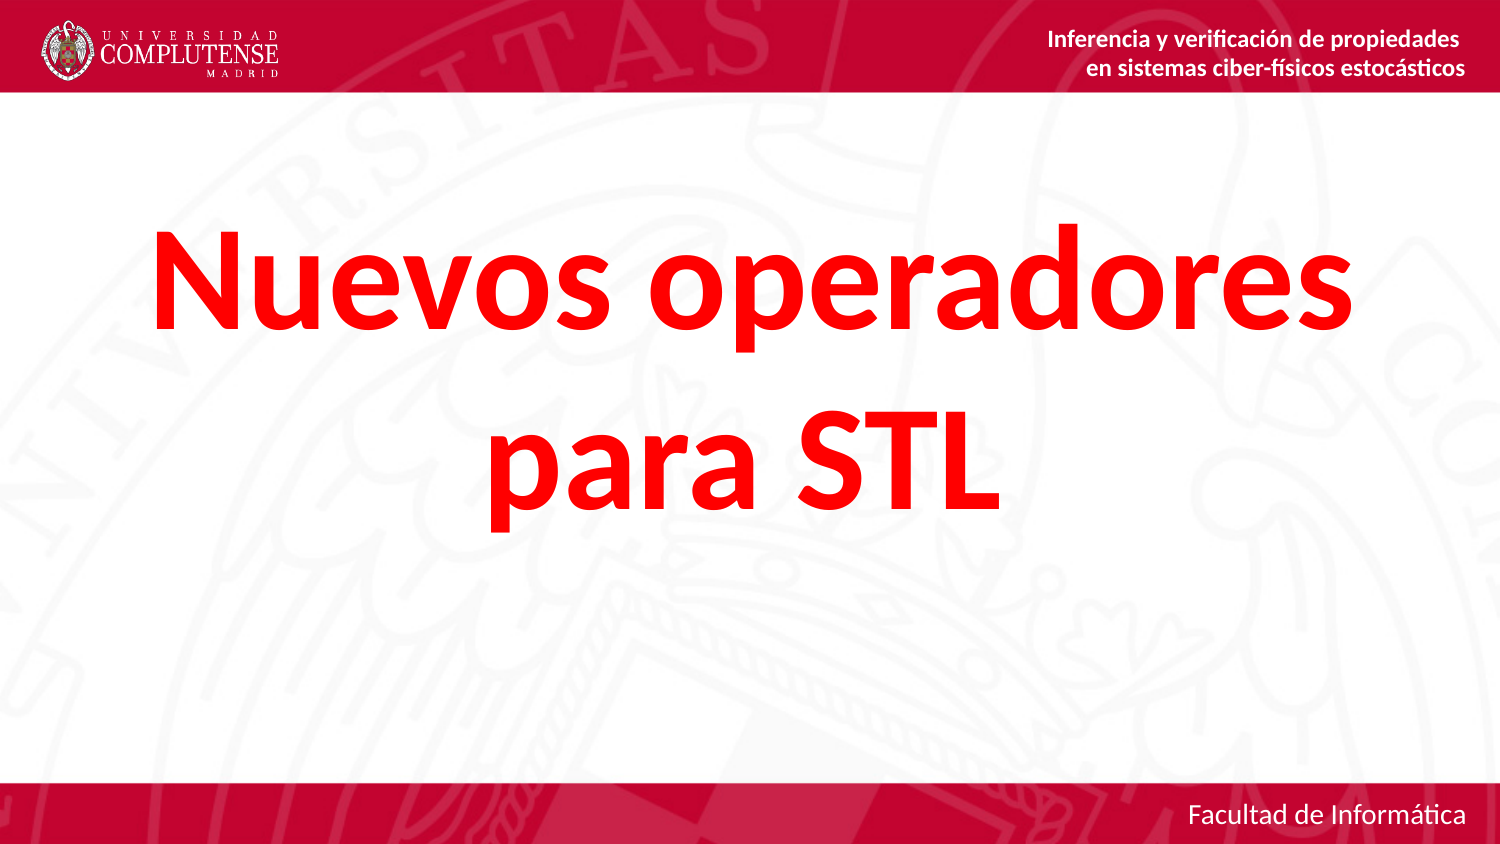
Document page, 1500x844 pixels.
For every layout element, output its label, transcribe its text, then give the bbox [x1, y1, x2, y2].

text_box Inferencia y verificación de propiedades en sistemas ciber-físicos estocásticos [1032, 14, 1481, 90]
picture [0, 0, 1500, 844]
text_box Facultad de Informática [1173, 787, 1482, 838]
text_box Nuevos operadores para STL [100, 171, 1400, 727]
